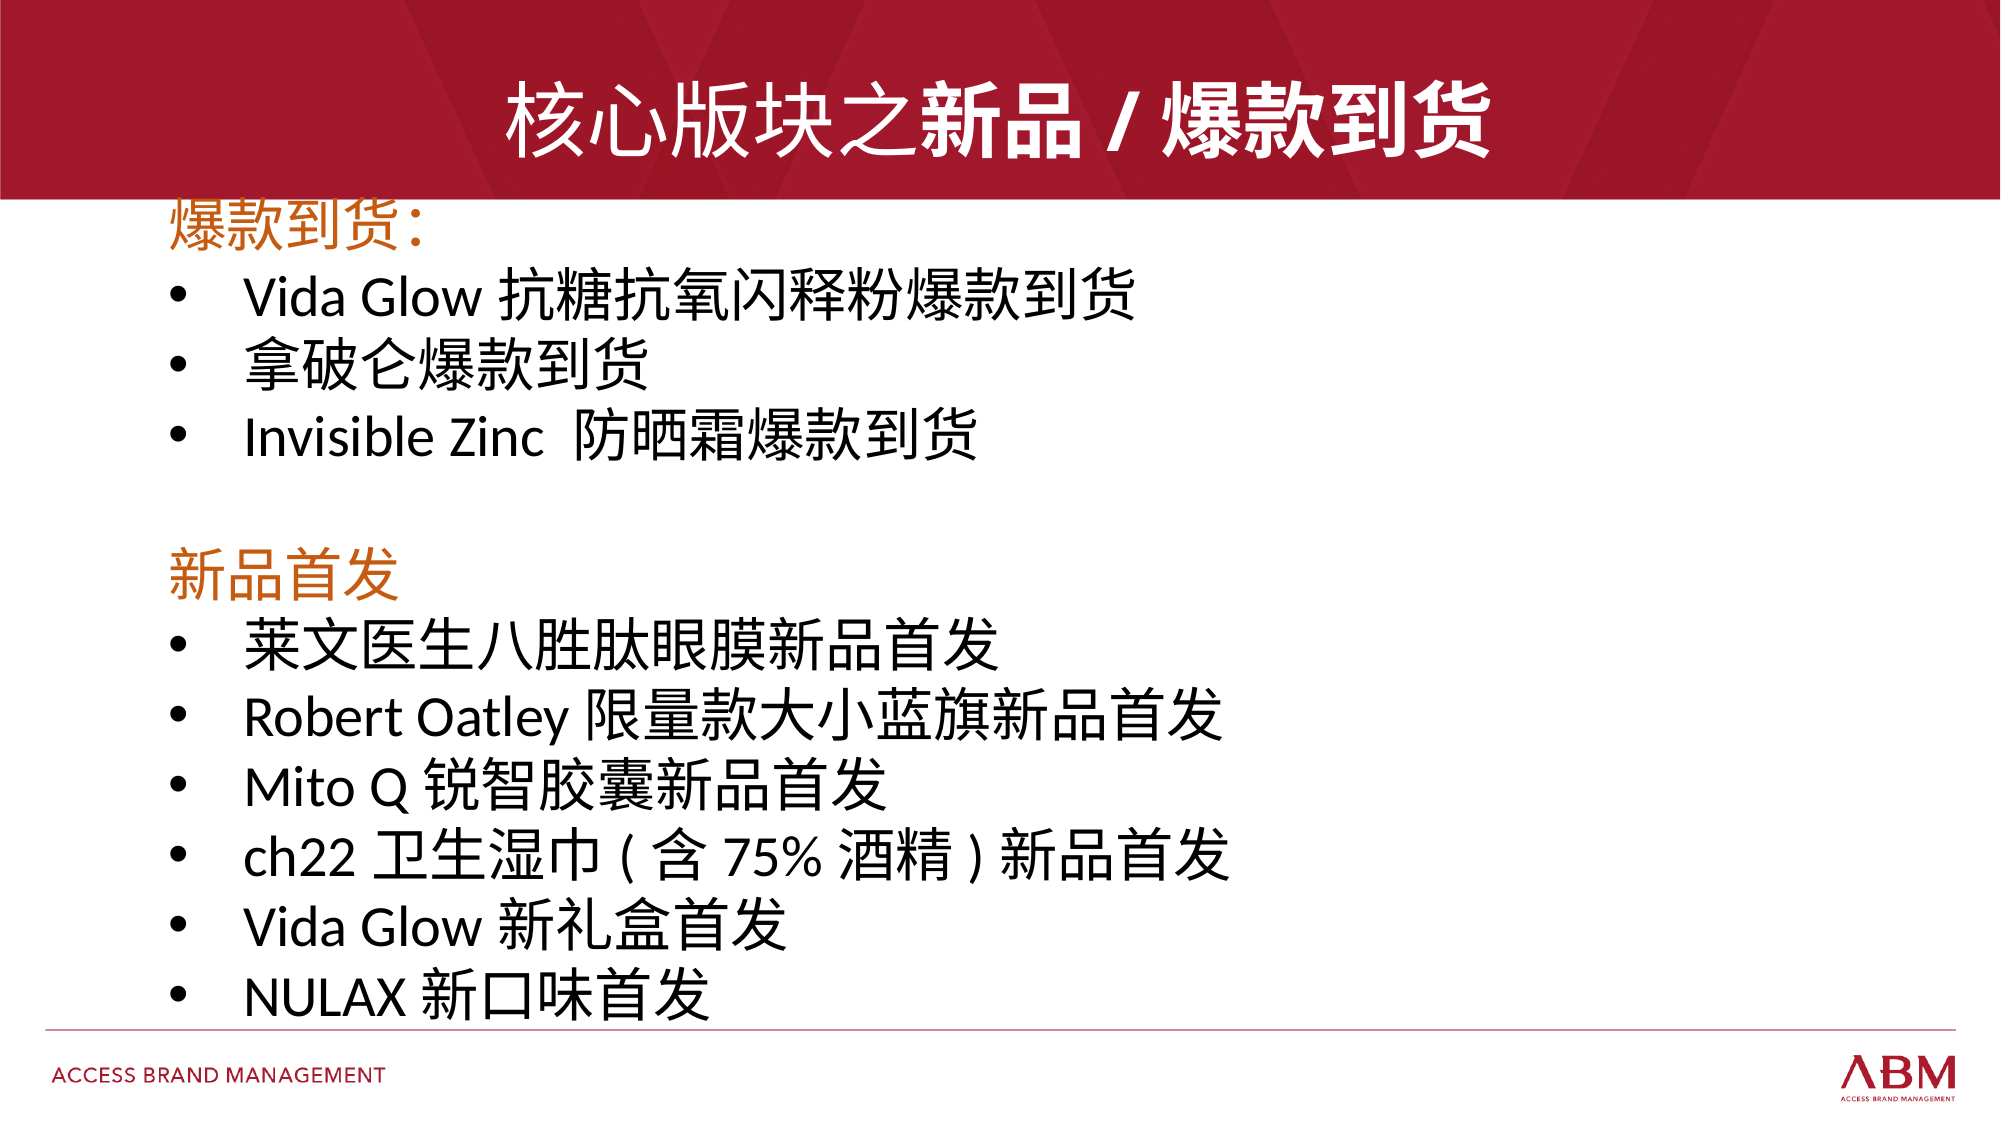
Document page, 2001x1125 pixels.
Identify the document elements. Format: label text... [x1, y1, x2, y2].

picture [0, 0, 2001, 1125]
title 核心版块之新品/爆款到货 [62, 53, 1935, 197]
text_box 爆款到货： Vida Glow抗糖抗氧闪释粉爆款到货 拿破仑爆款到货 Invisible Zinc 防晒霜爆款到货 新品首发 莱文医生八胜肽眼膜新品首发 Robert Oatley限量款大小蓝旗新品首发 Mito Q锐智胶囊新品首发 ch22卫生湿巾(含75%酒精)新品首发 Vida Glow新礼盒首发 NULAX新口味首发 [153, 180, 1871, 1036]
